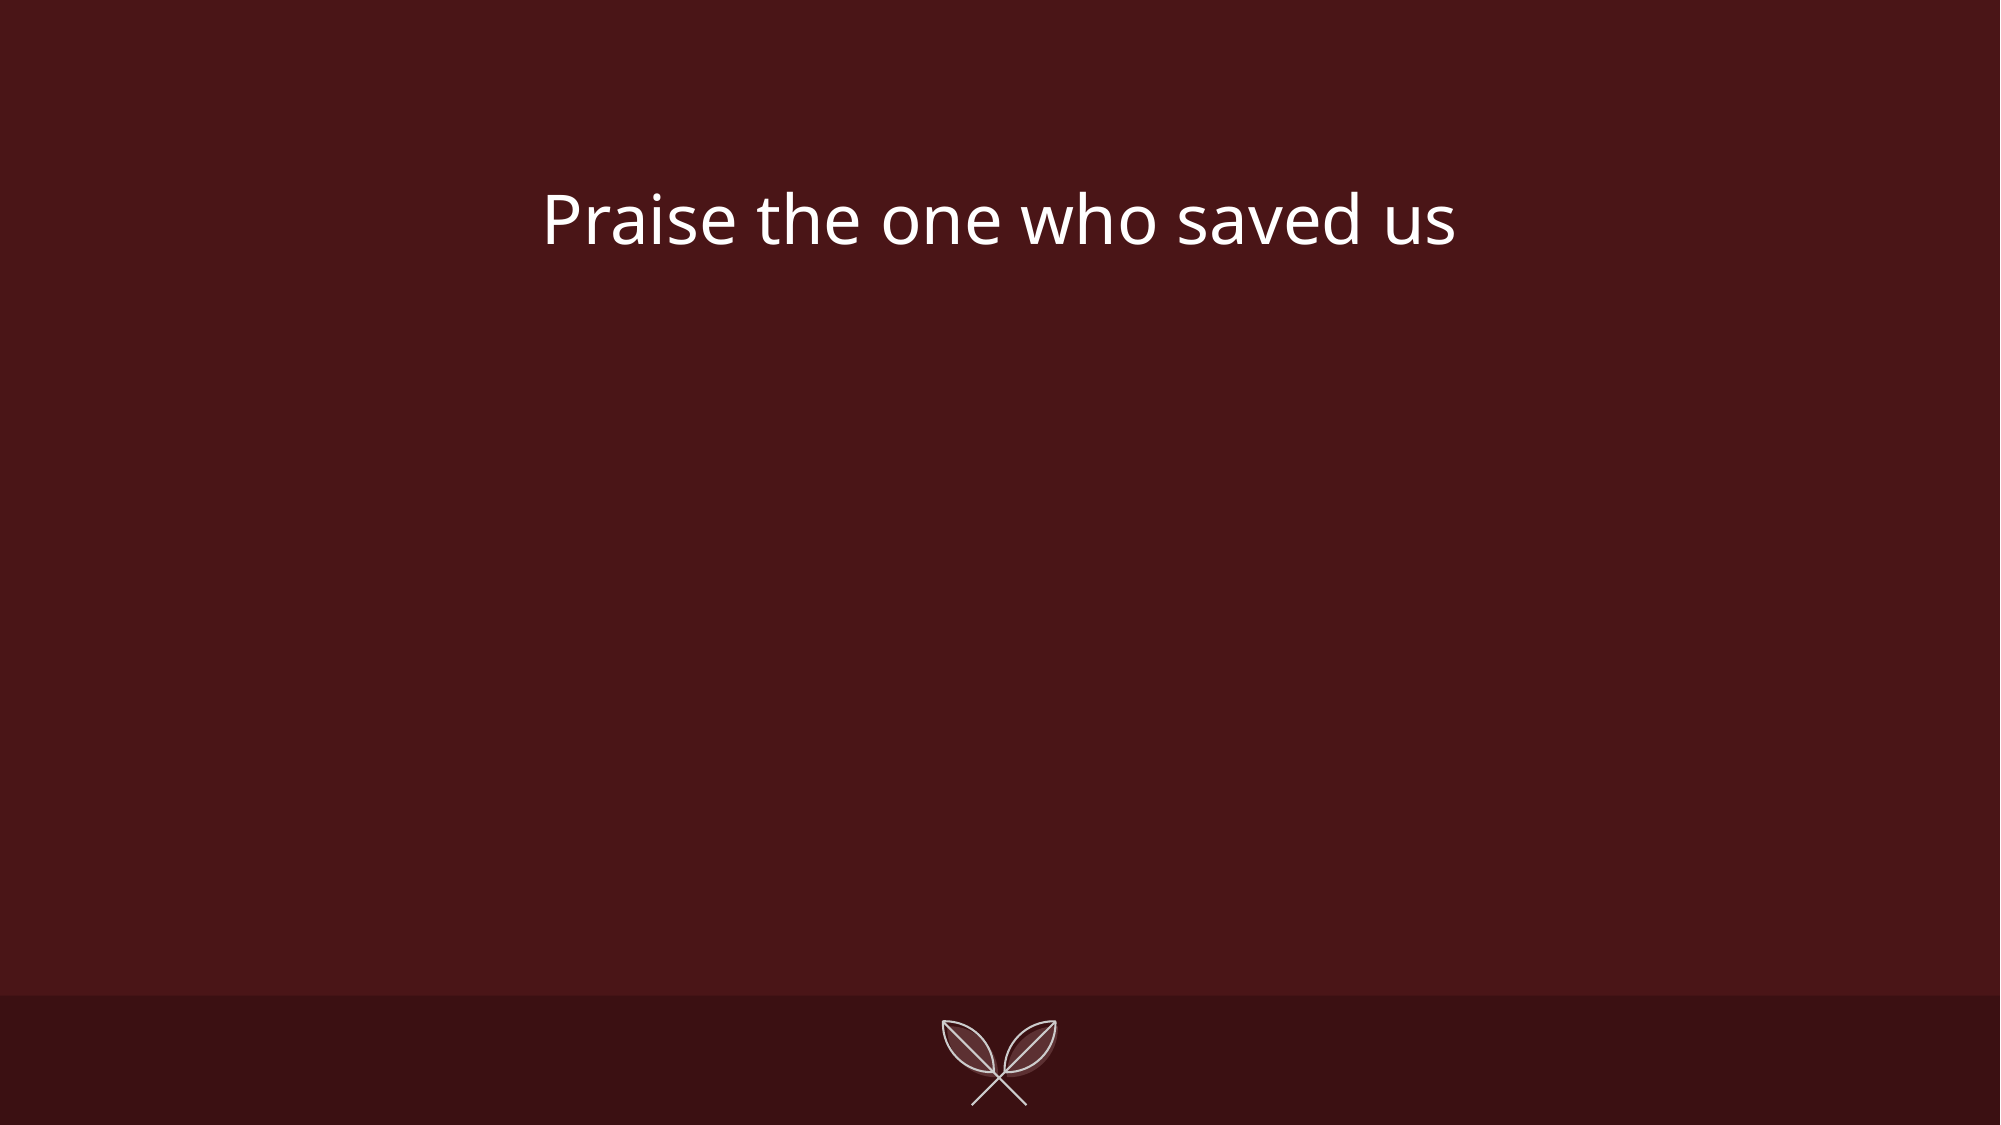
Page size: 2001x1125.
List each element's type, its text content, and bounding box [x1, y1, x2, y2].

text_box Praise the one who saved us [99, 168, 1900, 349]
